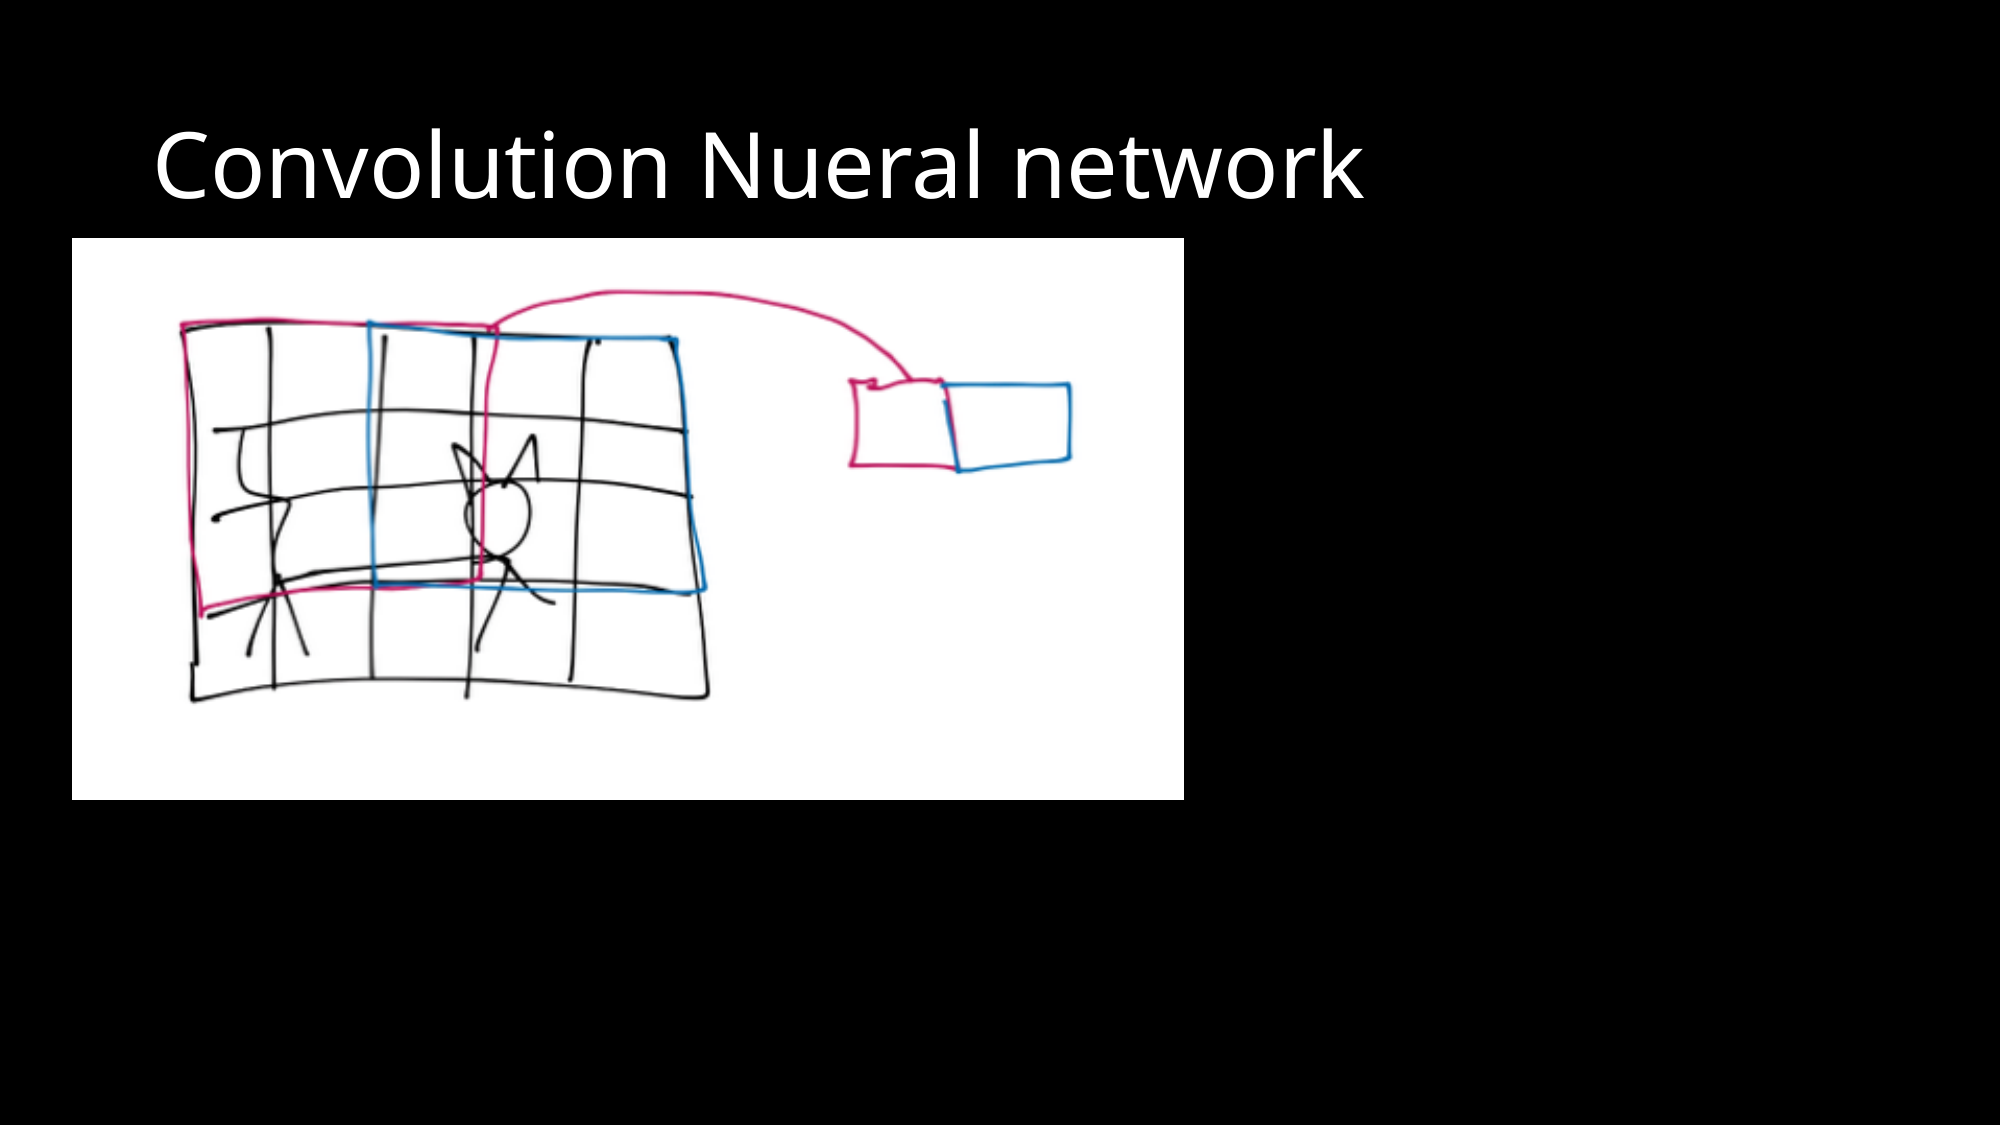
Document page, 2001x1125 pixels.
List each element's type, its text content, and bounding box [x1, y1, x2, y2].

title Convolution Nueral network [137, 59, 1863, 278]
picture [72, 238, 1184, 800]
